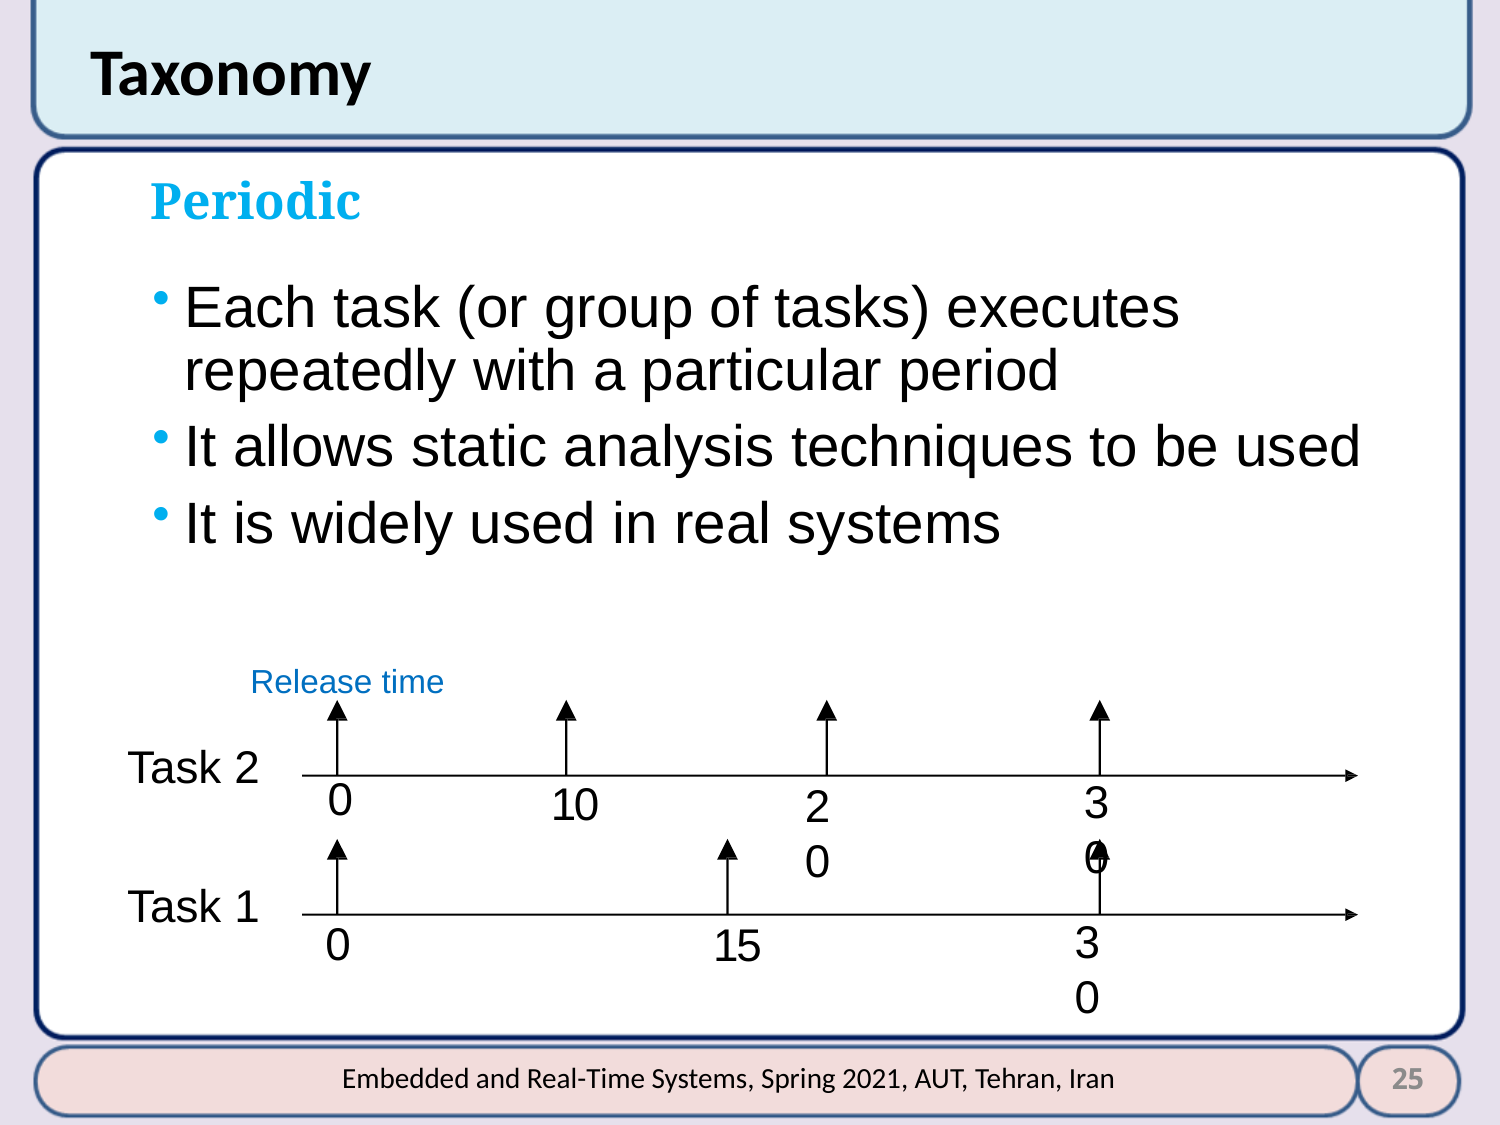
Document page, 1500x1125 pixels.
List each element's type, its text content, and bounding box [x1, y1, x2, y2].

text_box 15 [711, 913, 762, 1026]
text_box Task 2 [124, 735, 281, 793]
text_box 0 [323, 912, 351, 970]
text_box Task 1 [124, 874, 281, 932]
text_box [816, 699, 838, 775]
text_box [326, 701, 348, 767]
text_box [717, 838, 738, 913]
text_box 20 [802, 775, 854, 887]
text_box 30 [1081, 770, 1133, 883]
text_box [1124, 908, 1358, 921]
text_box Periodic Each task (or group of tasks) executes repeatedly with a particular period It allows static analysis techniques to be used It is widely used in real systems [148, 133, 1450, 556]
slide_number 25 [1363, 1049, 1453, 1110]
text_box [1089, 699, 1111, 770]
text_box [1133, 769, 1358, 782]
picture [0, 0, 1500, 1125]
text_box 10 [548, 772, 600, 885]
text_box [555, 699, 577, 772]
text_box Embedded and Real-Time Systems, Spring 2021, AUT, Tehran, Iran [162, 1051, 1288, 1102]
text_box Release time [248, 658, 488, 701]
text_box 0 [325, 767, 353, 825]
title Taxonomy [75, 0, 1425, 138]
text_box 30 [1072, 910, 1124, 1023]
text_box [326, 838, 348, 912]
